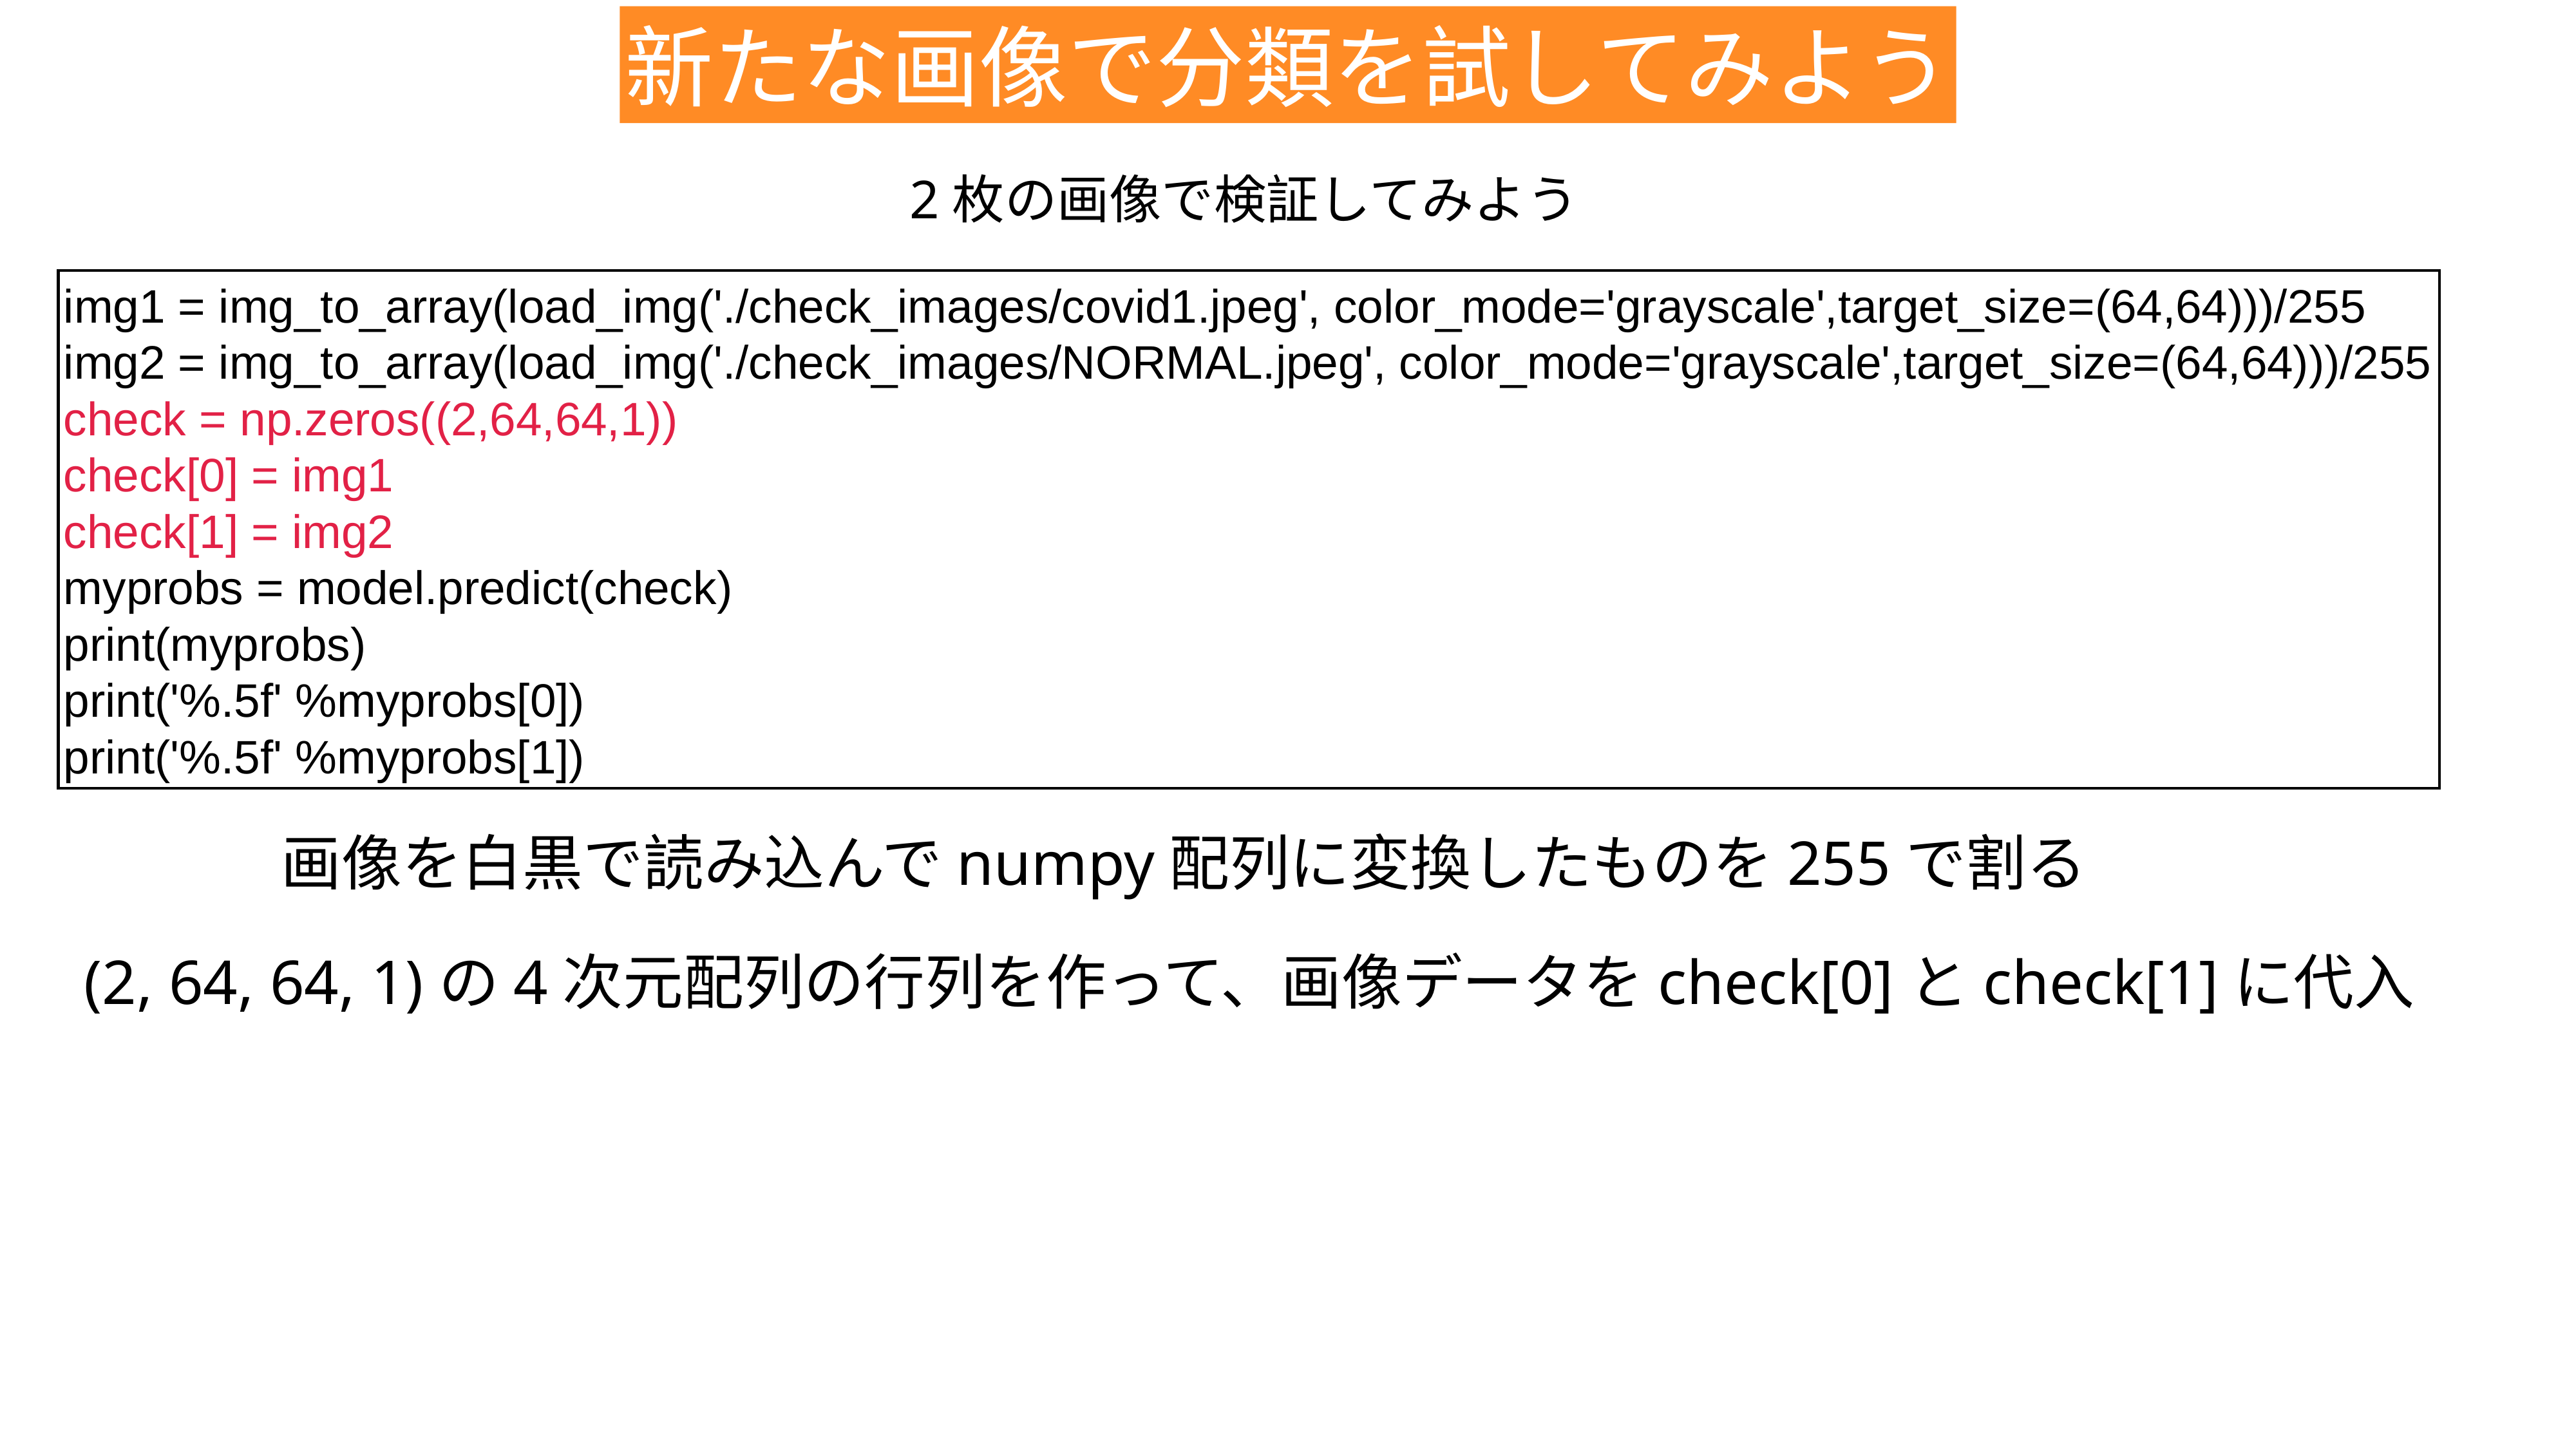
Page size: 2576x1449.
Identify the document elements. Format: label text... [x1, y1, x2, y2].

text_box img1 = img_to_array(load_img('./check_images/covid1.jpeg', color_mode='grayscale',target_size=(64,64)))/255 img2 = img_to_array(load_img('./check_images/NORMAL.jpeg', color_mode='grayscale',target_size=(64,64)))/255 check = np.zeros((2,64,64,1)) check[0] = img1 check[1] = img2 myprobs = model.predict(check) print(myprobs) print('%.5f' %myprobs[0]) print('%.5f' %myprobs[1]) [58, 270, 2439, 789]
text_box 画像を白黒で読み込んでnumpy配列に変換したものを255で割る [276, 819, 2114, 903]
text_box 新たな画像で分類を試してみよう [620, 6, 1956, 124]
text_box (2, 64, 64, 1)の4次元配列の行列を作って、画像データをcheck[0]とcheck[1]に代入 [79, 938, 2497, 1022]
text_box 2枚の画像で検証してみよう [904, 160, 2016, 234]
